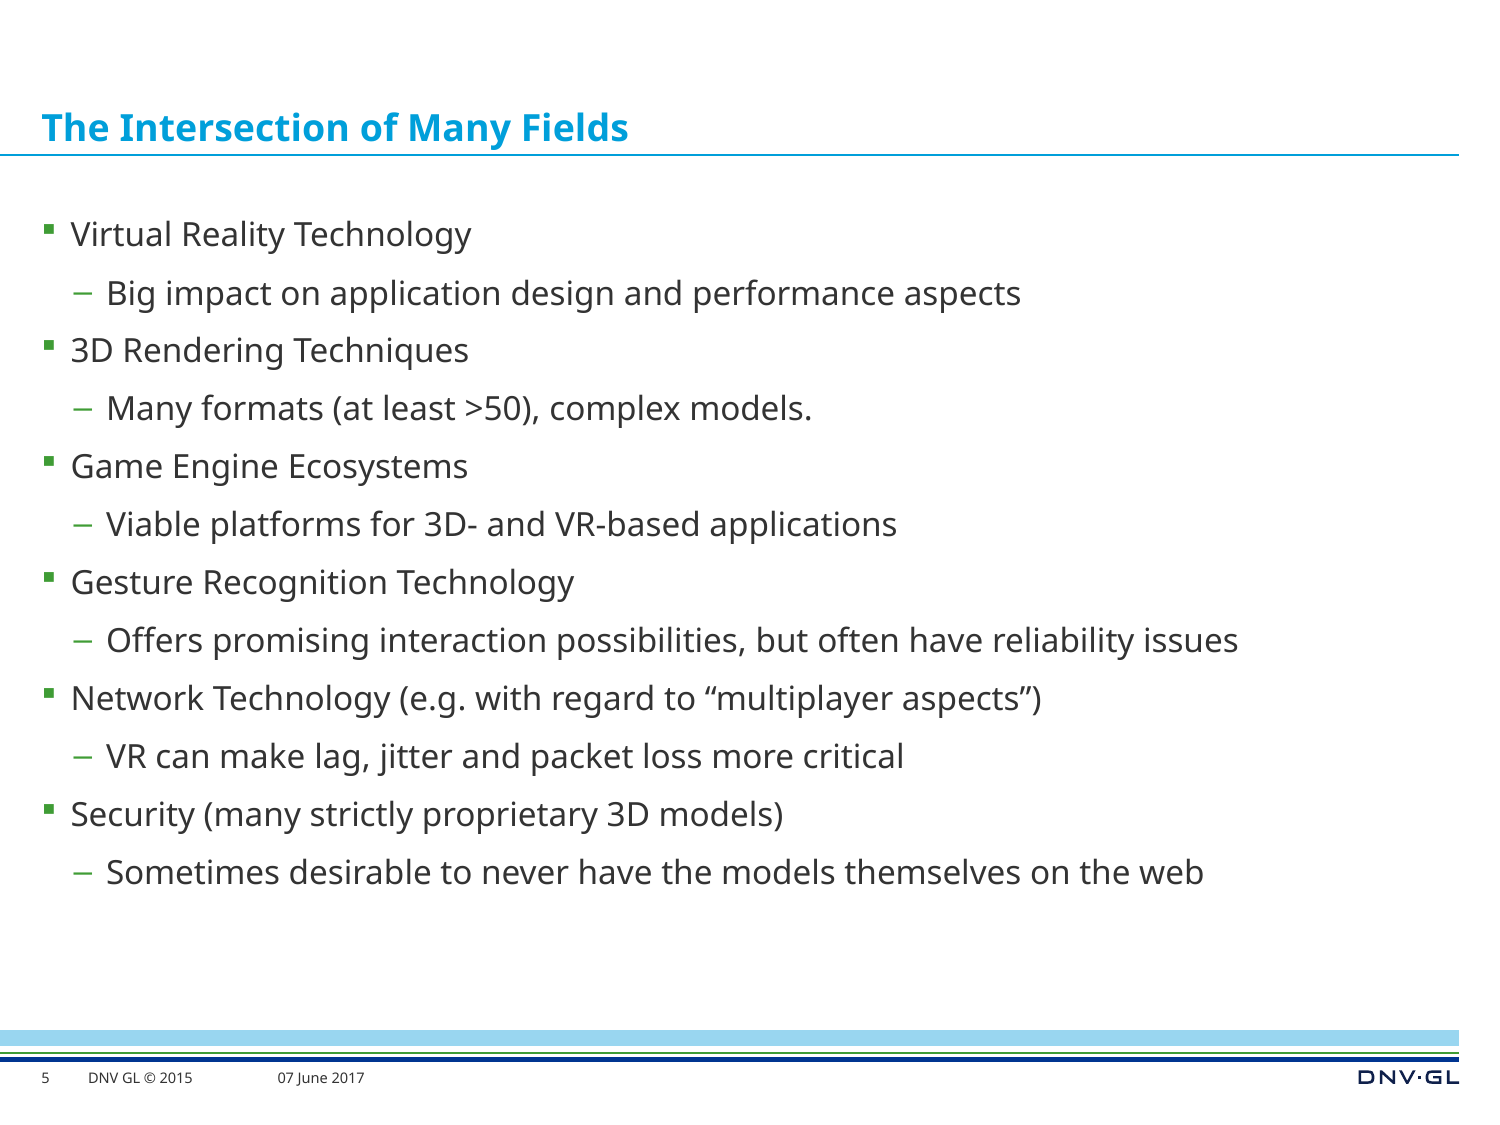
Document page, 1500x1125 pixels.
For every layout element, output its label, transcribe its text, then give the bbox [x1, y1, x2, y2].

list Virtual Reality Technology Big impact on application design and performance aspects 3D Rendering Techniques Many formats (at least >50), complex models. Game Engine Ecosystems Viable platforms for 3D- and VR-based applications Gesture Recognition Technology Offers promising interaction possibilities, but often have reliability issues Network Technology (e.g. with regard to “multiplayer aspects”) VR can make lag, jitter and packet loss more critical Security (many strictly proprietary 3D models) Sometimes desirable to never have the models themselves on the web [41, 208, 1459, 983]
slide_number 5 [41, 1069, 81, 1099]
title The Intersection of Many Fields [41, 39, 1459, 150]
